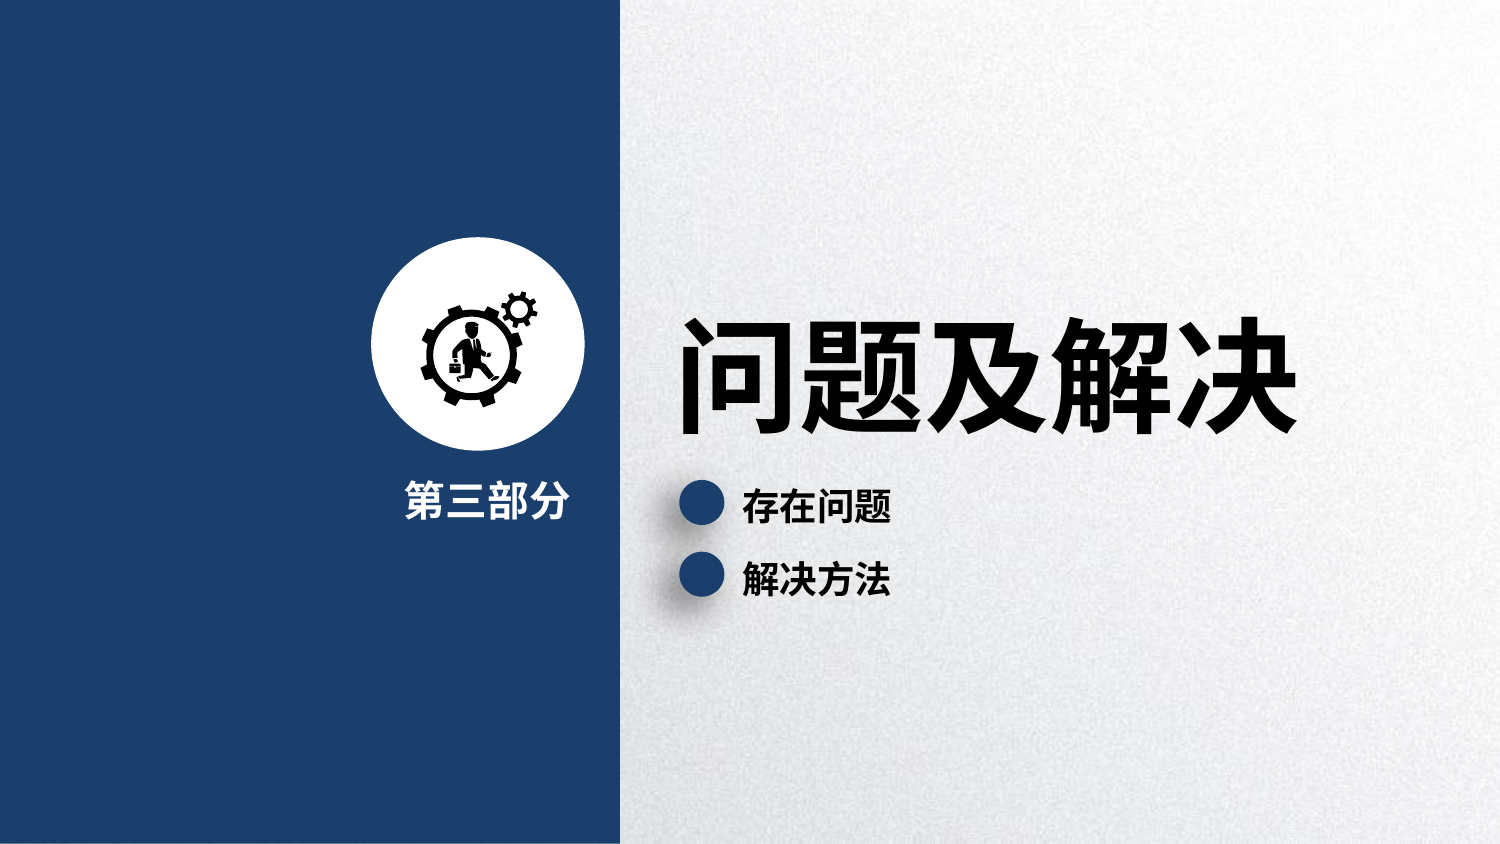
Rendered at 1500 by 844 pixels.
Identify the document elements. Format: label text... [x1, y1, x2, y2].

text_box 解决方法 [730, 548, 908, 609]
text_box 第三部分 [403, 475, 585, 526]
text_box [677, 549, 727, 599]
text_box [370, 236, 585, 451]
text_box 存在问题 [727, 475, 908, 536]
text_box [0, 0, 622, 844]
text_box [677, 477, 727, 528]
picture [622, 0, 1500, 844]
text_box 问题及解决 [659, 290, 1344, 456]
